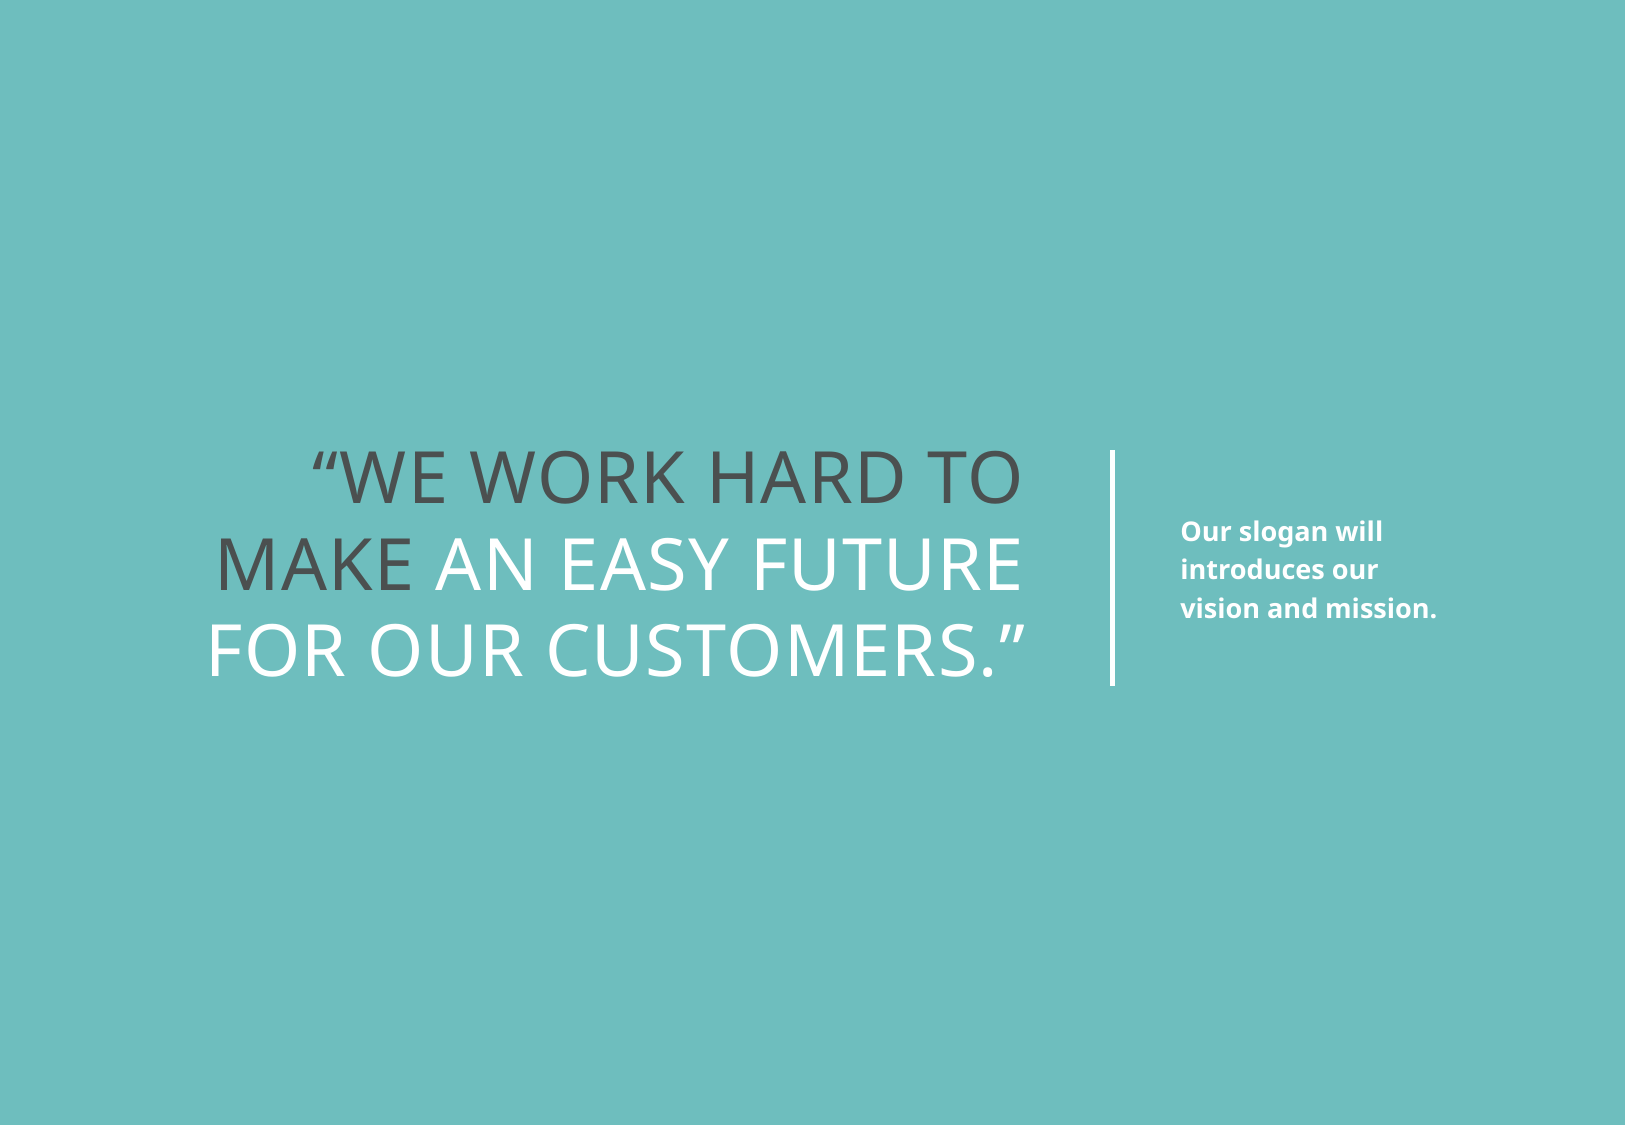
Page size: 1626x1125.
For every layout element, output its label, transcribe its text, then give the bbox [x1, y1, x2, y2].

text_box Our slogan will introduces our vision and mission. [1180, 507, 1448, 625]
text_box “We work hard to make an easy future for our customers.” [177, 431, 1026, 691]
